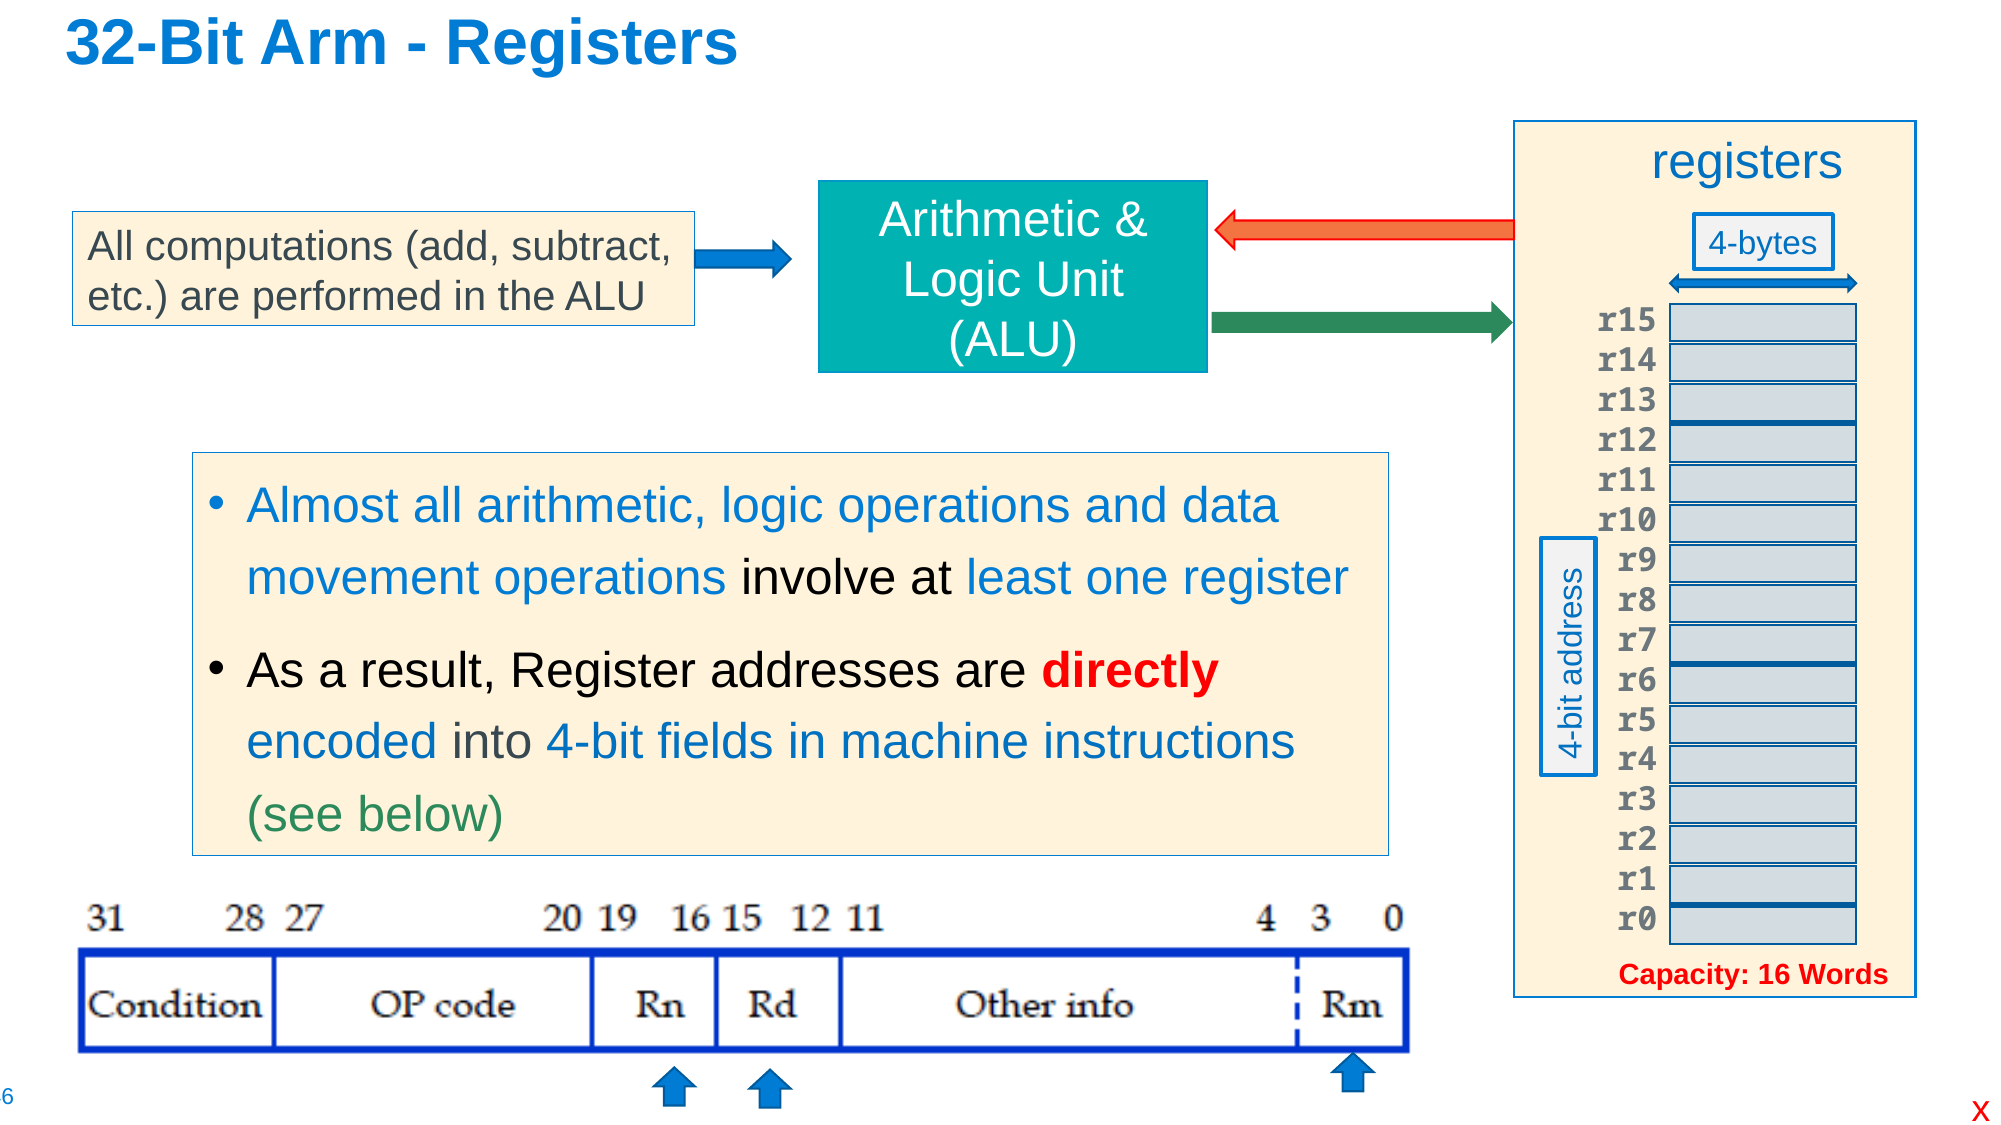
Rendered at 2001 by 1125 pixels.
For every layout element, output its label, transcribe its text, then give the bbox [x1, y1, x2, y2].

text_box [1669, 544, 1857, 583]
text_box [1669, 303, 1857, 342]
text_box 4-bytes [1693, 214, 1833, 269]
text_box [1669, 383, 1857, 423]
text_box [1513, 120, 1917, 998]
text_box [1669, 584, 1857, 623]
text_box x [1956, 1076, 2000, 1125]
text_box [1211, 301, 1513, 344]
text_box [1669, 664, 1857, 704]
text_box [50, 862, 1439, 1108]
text_box [1669, 825, 1857, 864]
list Almost all arithmetic, logic operations and data movement operations involve at least one register As a result, Register addresses are directly encoded into 4-bit fields in machine instructions (see below) [192, 452, 1389, 856]
text_box [1669, 705, 1857, 744]
text_box [1669, 423, 1857, 463]
text_box Arithmetic & Logic Unit (ALU) [818, 180, 1208, 373]
title 32-Bit Arm - Registers [50, 12, 865, 86]
text_box [1669, 464, 1857, 503]
text_box [1669, 624, 1857, 664]
text_box [1672, 905, 1857, 945]
text_box [1669, 865, 1857, 905]
text_box [1669, 343, 1857, 382]
text_box r15 r14 r13 r12 r11 r10 r9 r8 r7 r6 r5 r4 r3 r2 r1 r0 [1582, 291, 1672, 945]
text_box [1669, 745, 1857, 784]
text_box [1214, 208, 1516, 252]
text_box 4-bit address [1540, 538, 1596, 775]
text_box [1669, 785, 1857, 824]
text_box [1668, 273, 1858, 294]
text_box [693, 239, 793, 279]
text_box registers [1636, 121, 1859, 196]
text_box [1669, 504, 1857, 543]
text_box Capacity: 16 Words [1603, 947, 1905, 998]
text_box All computations (add, subtract, etc.) are performed in the ALU [72, 211, 695, 326]
